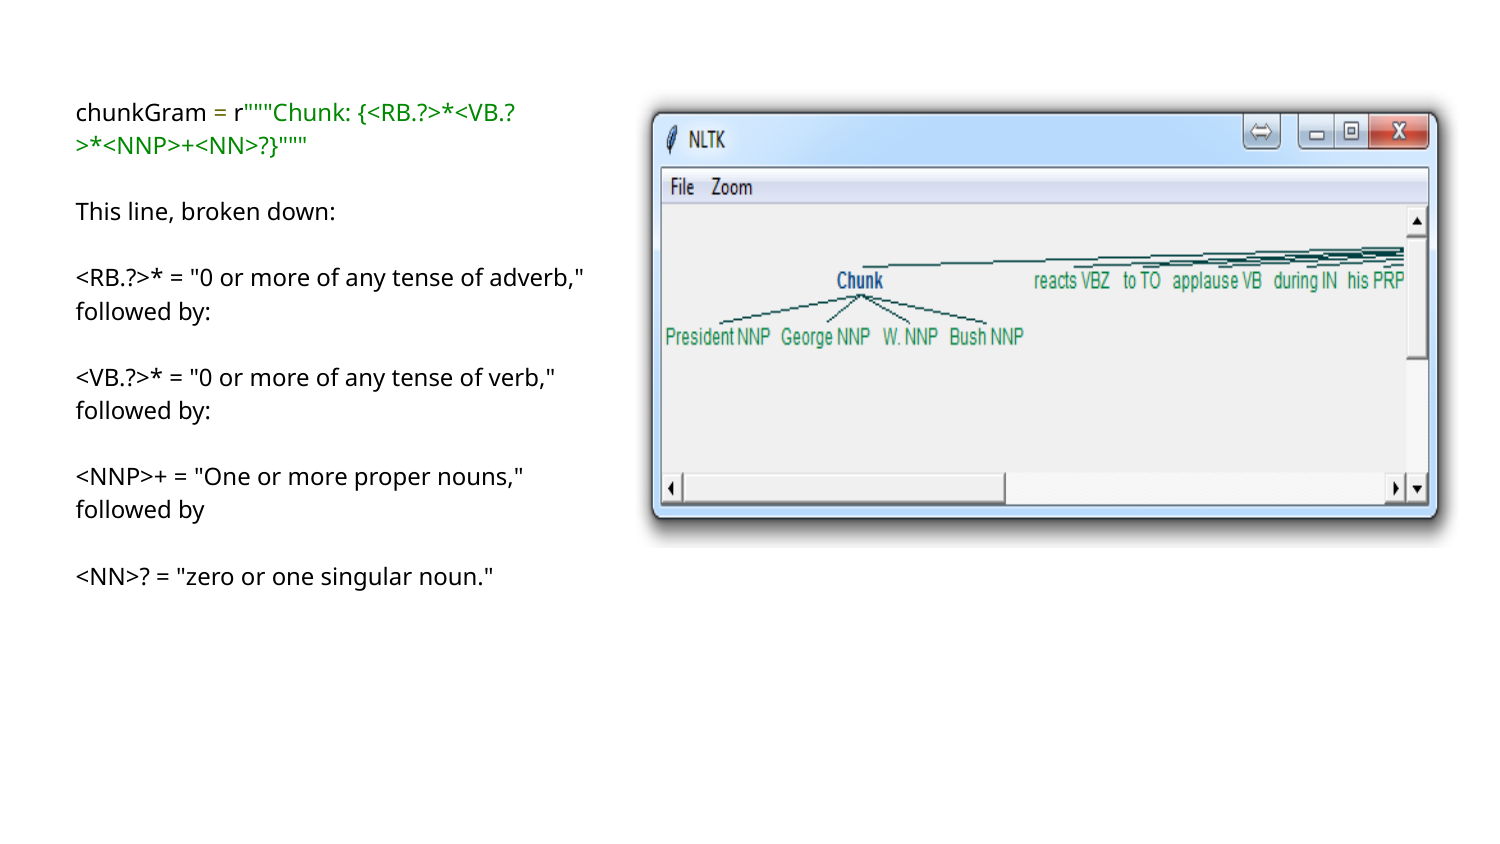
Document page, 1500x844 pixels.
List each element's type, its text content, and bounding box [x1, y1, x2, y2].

picture [634, 87, 1459, 548]
list chunkGram = r"""Chunk: {<RB.?>*<VB.?>*<NNP>+<NN>?}""" This line, broken down: <RB.?>* = "0 or more of any tense of adverb," followed by: <VB.?>* = "0 or more of any tense of verb," followed by: <NNP>+ = "One or more proper nouns," followed by <NN>? = "zero or one singular noun." [60, 77, 636, 743]
